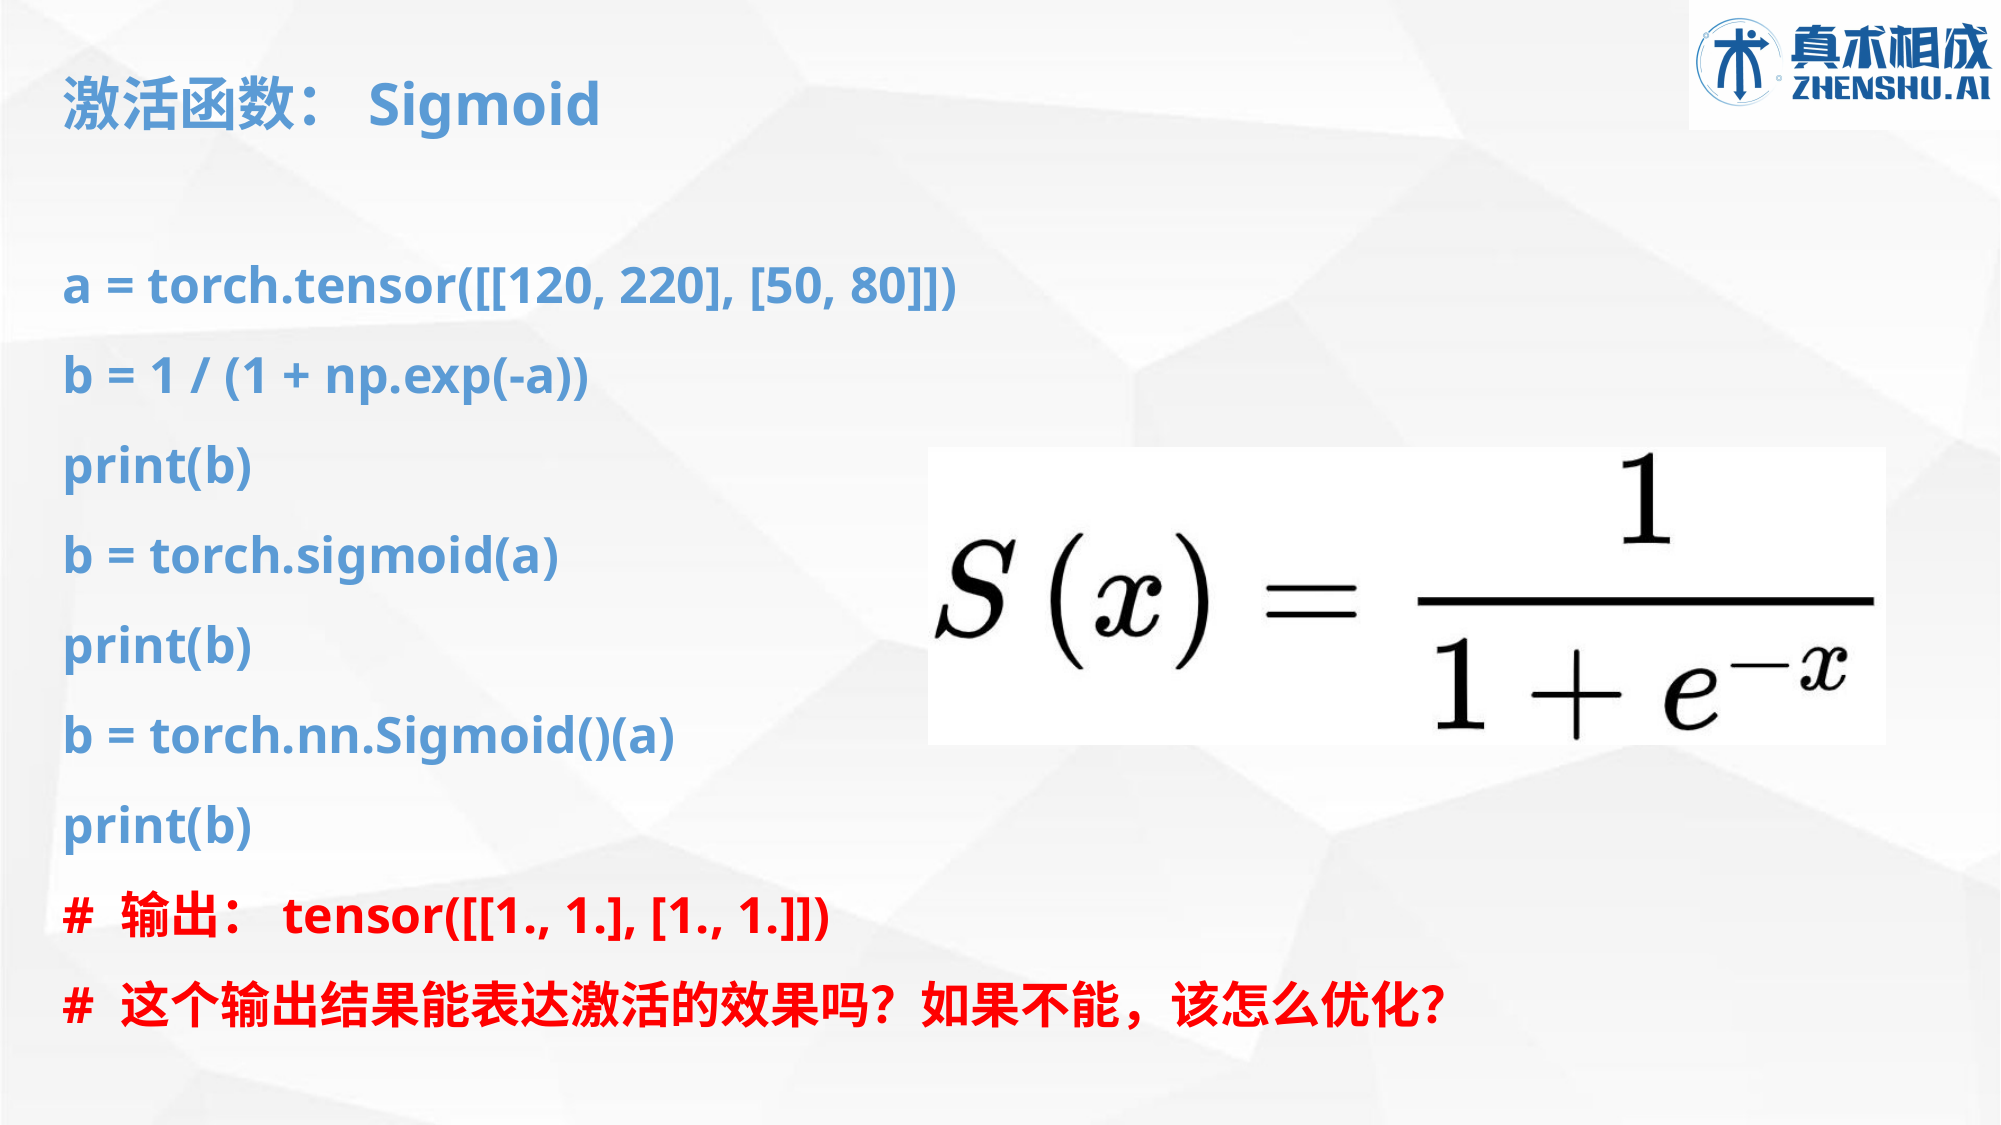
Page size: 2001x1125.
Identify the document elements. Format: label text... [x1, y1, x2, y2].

text_box 激活函数：Sigmoid [48, 59, 1356, 145]
picture [0, 0, 2001, 1125]
text_box a = torch.tensor([[120, 220], [50, 80]]) b = 1 / (1 + np.exp(-a)) print(b) b = torch.sigmoid(a) print(b) b = torch.nn.Sigmoid()(a) print(b) # 输出：tensor([[1., 1.], [1., 1.]]) # 这个输出结果能表达激活的效果吗？如果不能，该怎么优化？ [48, 216, 1466, 1042]
